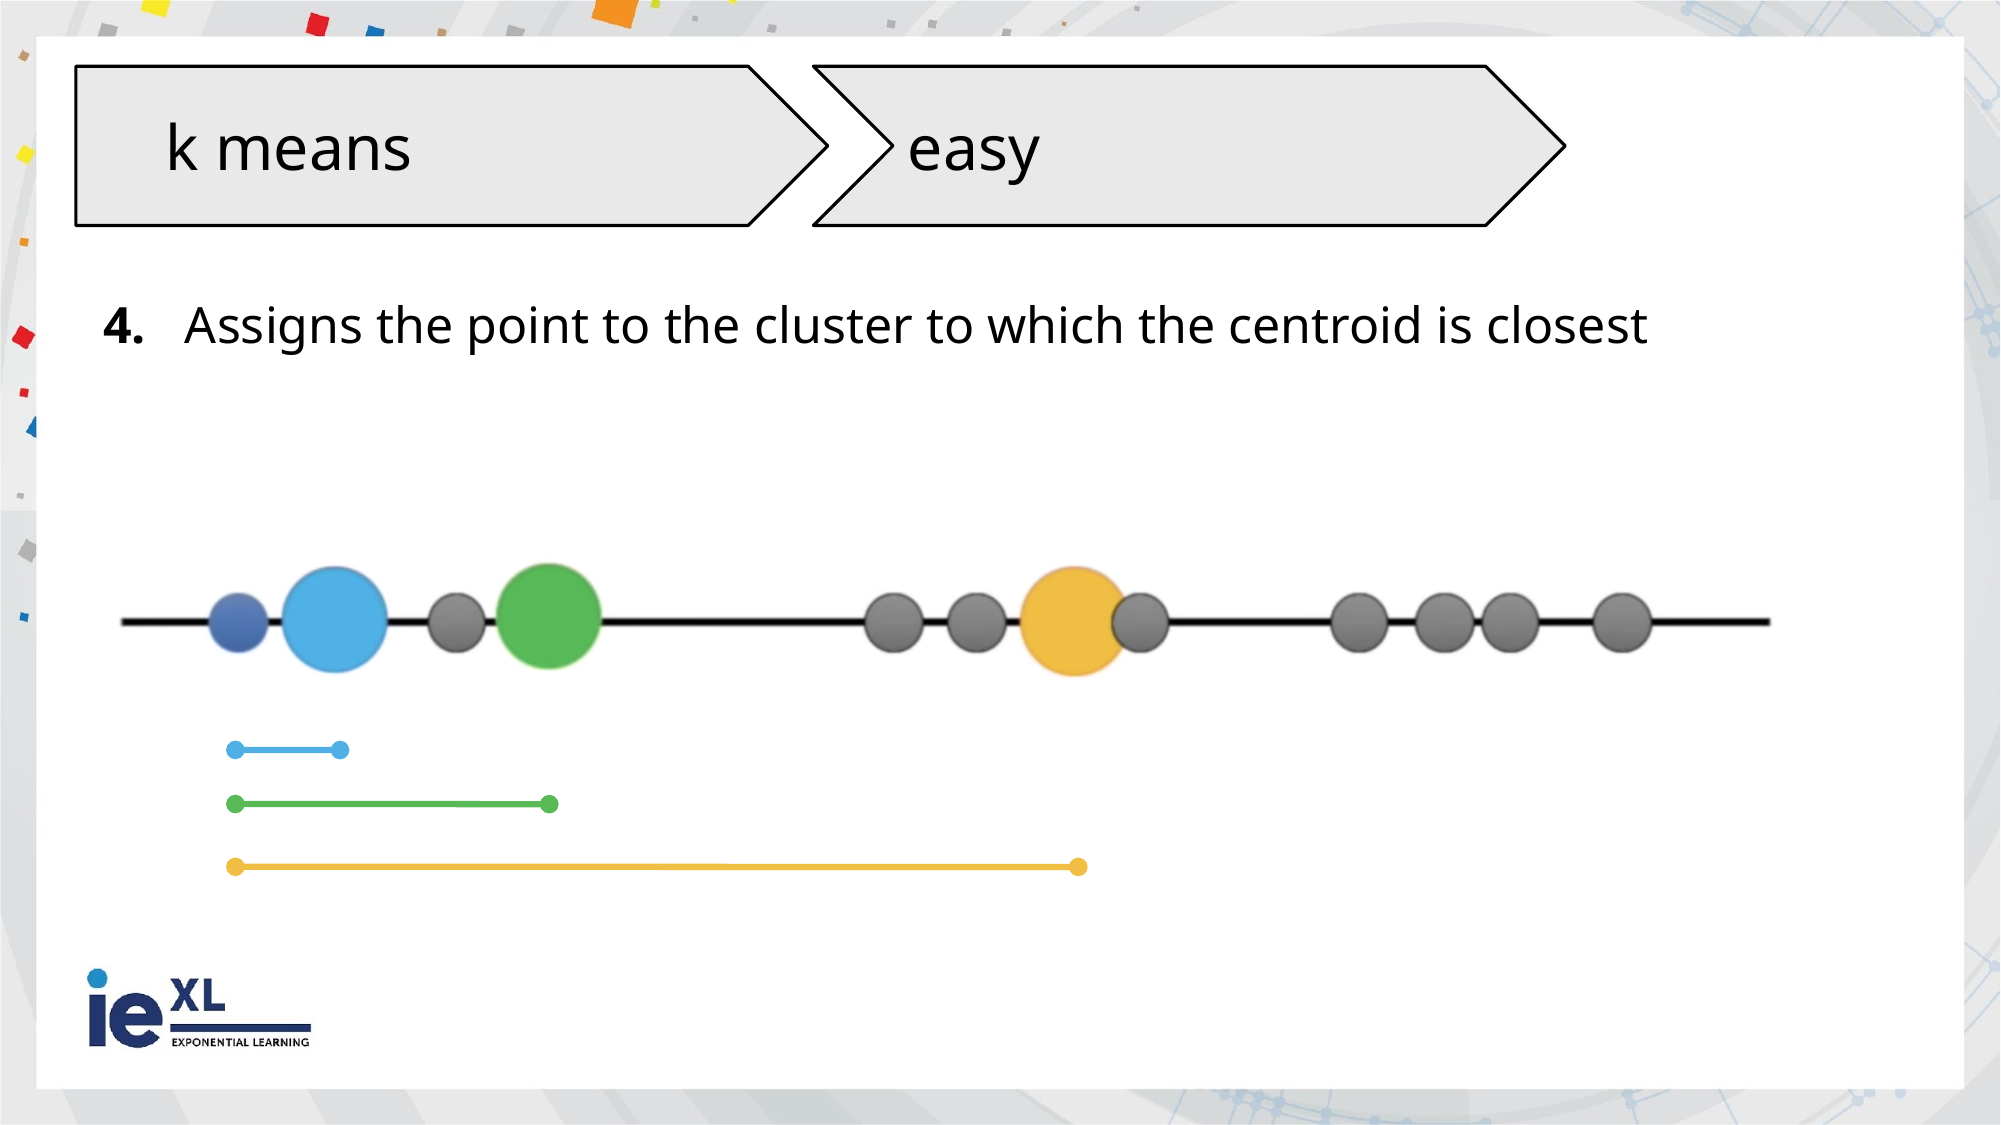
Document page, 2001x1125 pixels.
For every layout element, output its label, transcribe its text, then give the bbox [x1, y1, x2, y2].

text_box [229, 797, 556, 811]
text_box 4. Assigns the point to the cluster to which the centroid is closest [88, 269, 2000, 934]
text_box [229, 860, 1085, 874]
picture [0, 0, 2001, 1125]
text_box easy [813, 66, 1566, 226]
text_box k means [75, 66, 828, 226]
